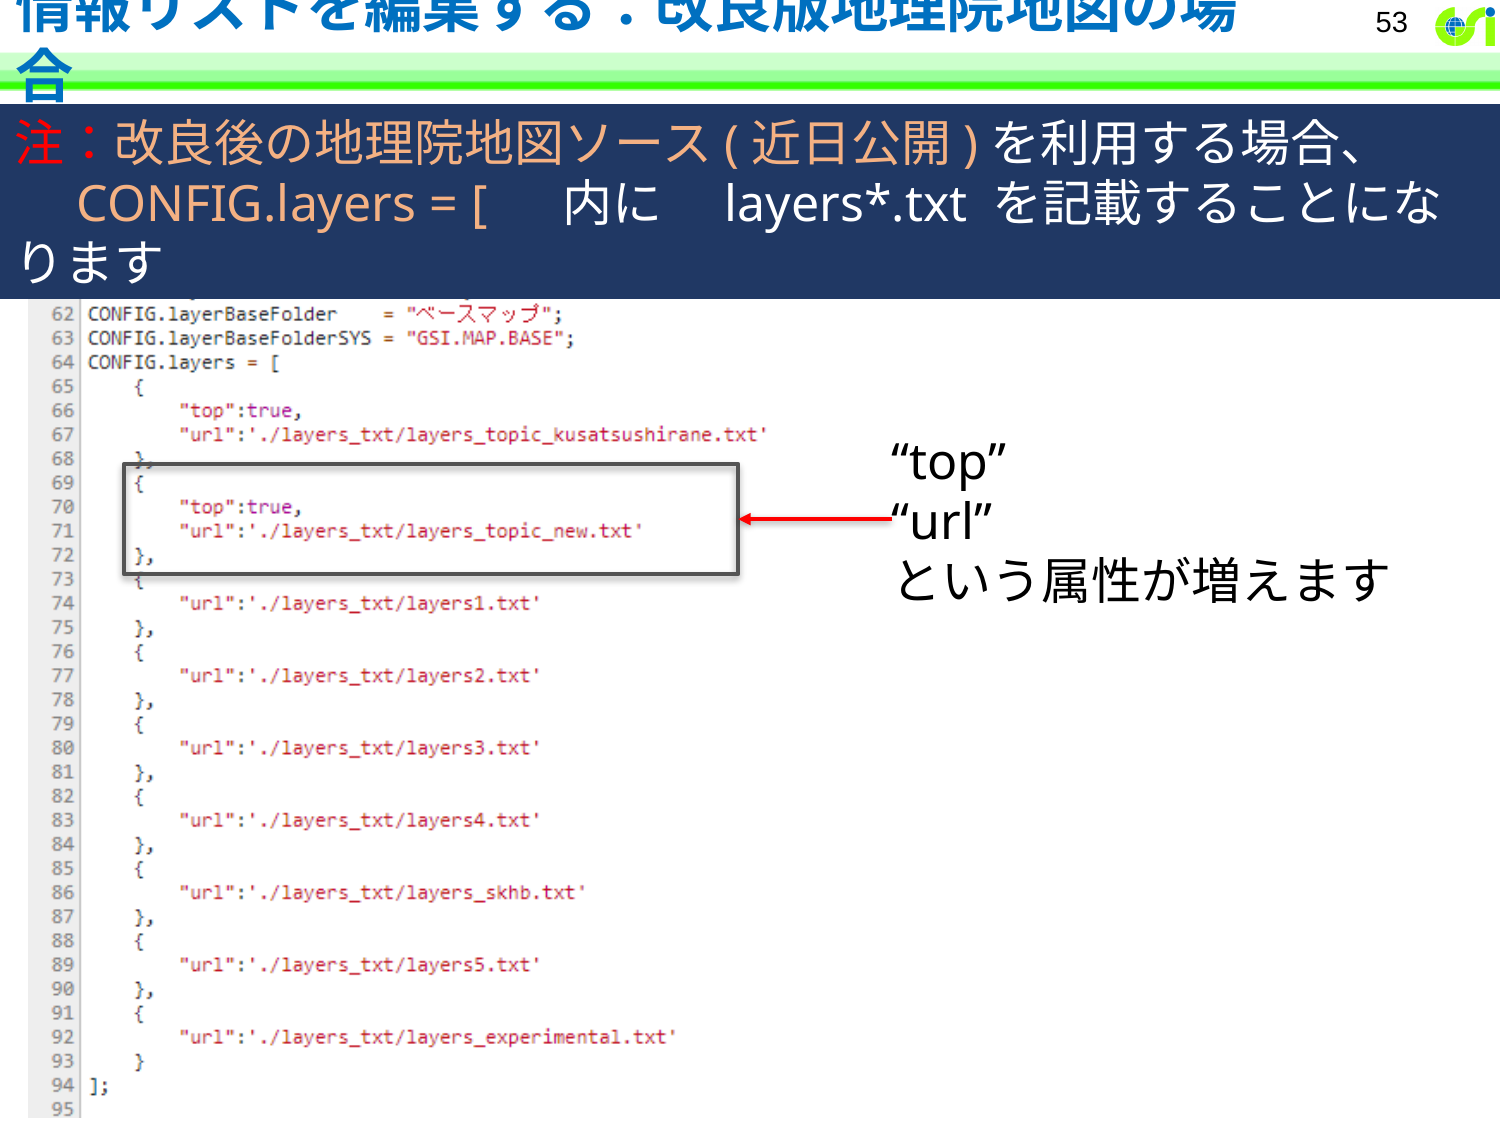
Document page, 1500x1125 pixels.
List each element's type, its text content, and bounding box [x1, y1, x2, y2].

text_box “top” “url” という属性が増えます [920, 444, 1353, 595]
slide_number 53 [1282, 0, 1424, 74]
picture [0, 0, 1500, 91]
title 情報リストを編集する：改良版地理院地図の場合 [0, 0, 1282, 79]
text_box 注：改良後の地理院地図ソース(近日公開)を利用する場合、 CONFIG.layers = [ 内に layers*.txt を記載することになります [0, 104, 1500, 299]
picture [27, 247, 916, 1118]
